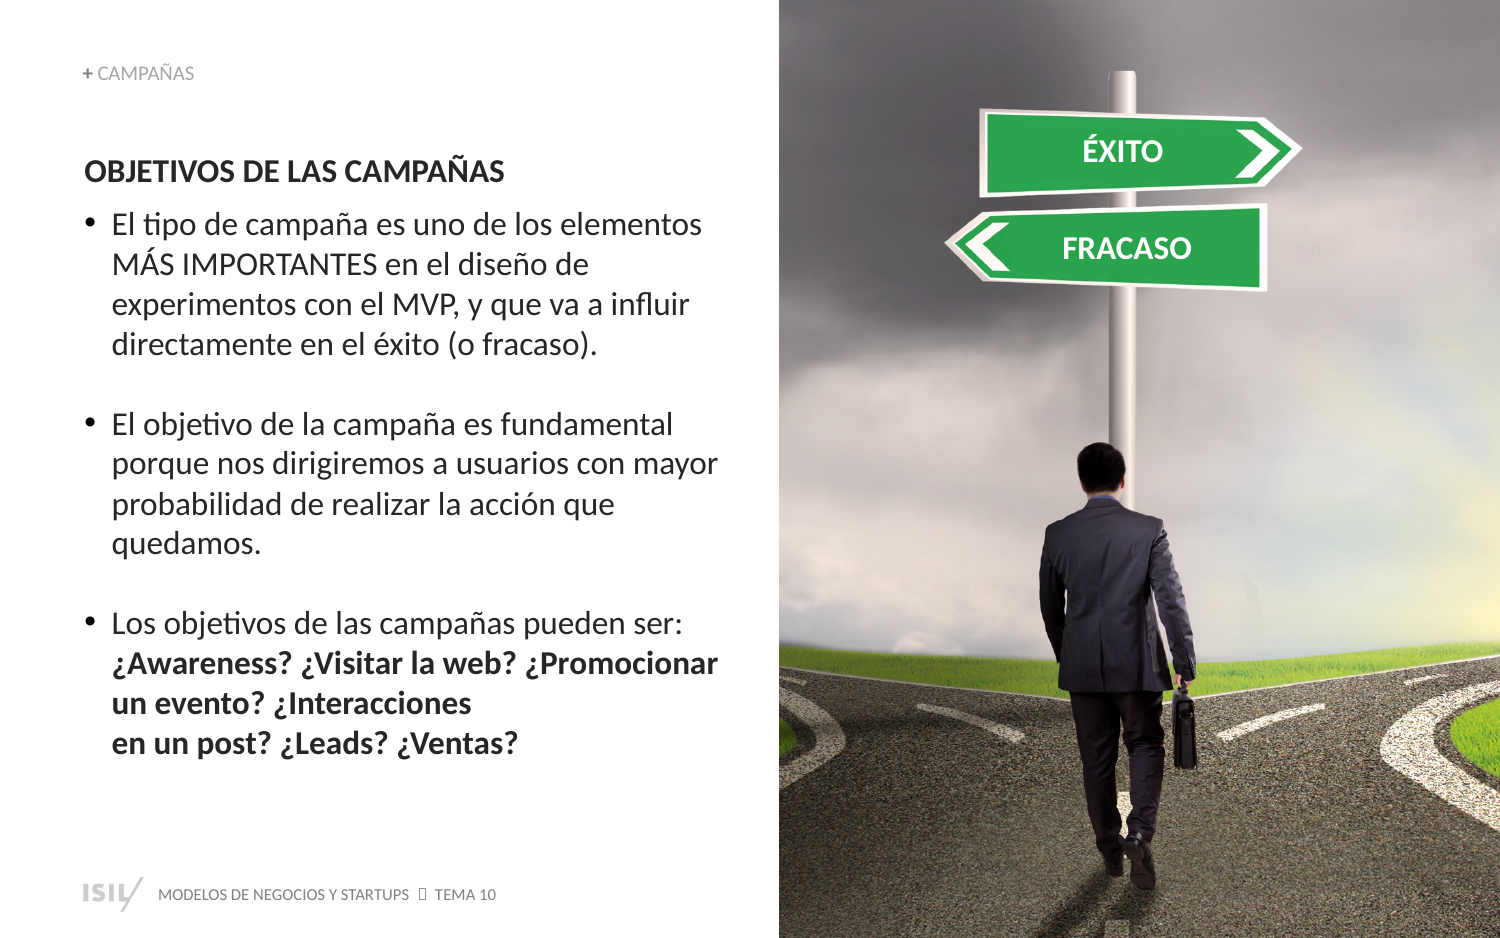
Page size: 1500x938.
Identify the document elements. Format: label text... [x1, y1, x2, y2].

picture [779, 0, 1500, 938]
text_box OBJETIVOS DE LAS CAMPAÑAS El tipo de campaña es uno de los elementos MÁS IMPORTANTES en el diseño de experimentos con el MVP, y que va a influir directamente en el éxito (o fracaso). El objetivo de la campaña es fundamental porque nos dirigiremos a usuarios con mayor probabilidad de realizar la acción que quedamos. Los objetivos de las campañas pueden ser: ¿Awareness? ¿Visitar la web? ¿Promocionar un evento? ¿Interacciones en un post? ¿Leads? ¿Ventas? [82, 149, 721, 762]
text_box + CAMPAÑAS [82, 61, 721, 85]
